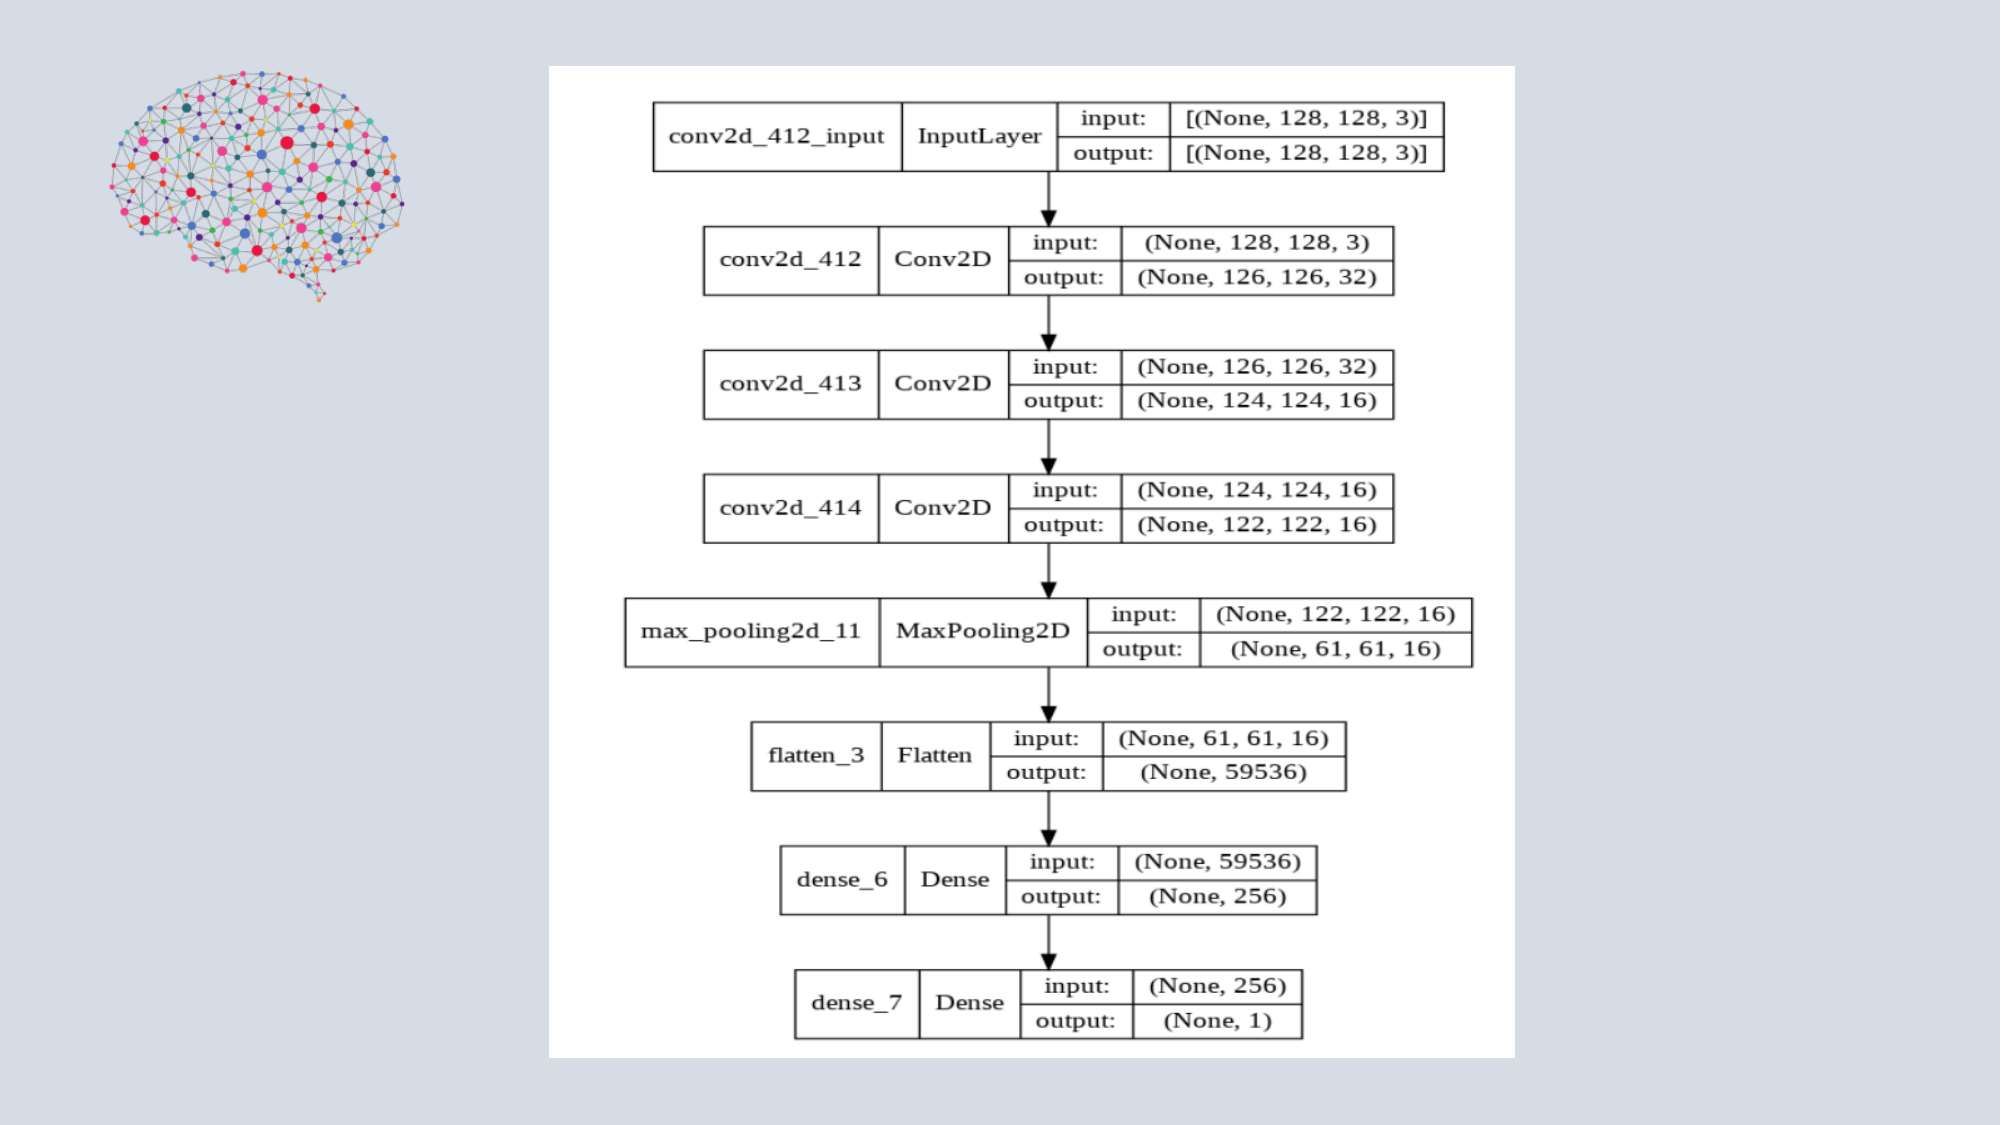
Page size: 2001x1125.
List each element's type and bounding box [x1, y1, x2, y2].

picture [96, 47, 417, 319]
picture [549, 66, 1515, 1059]
